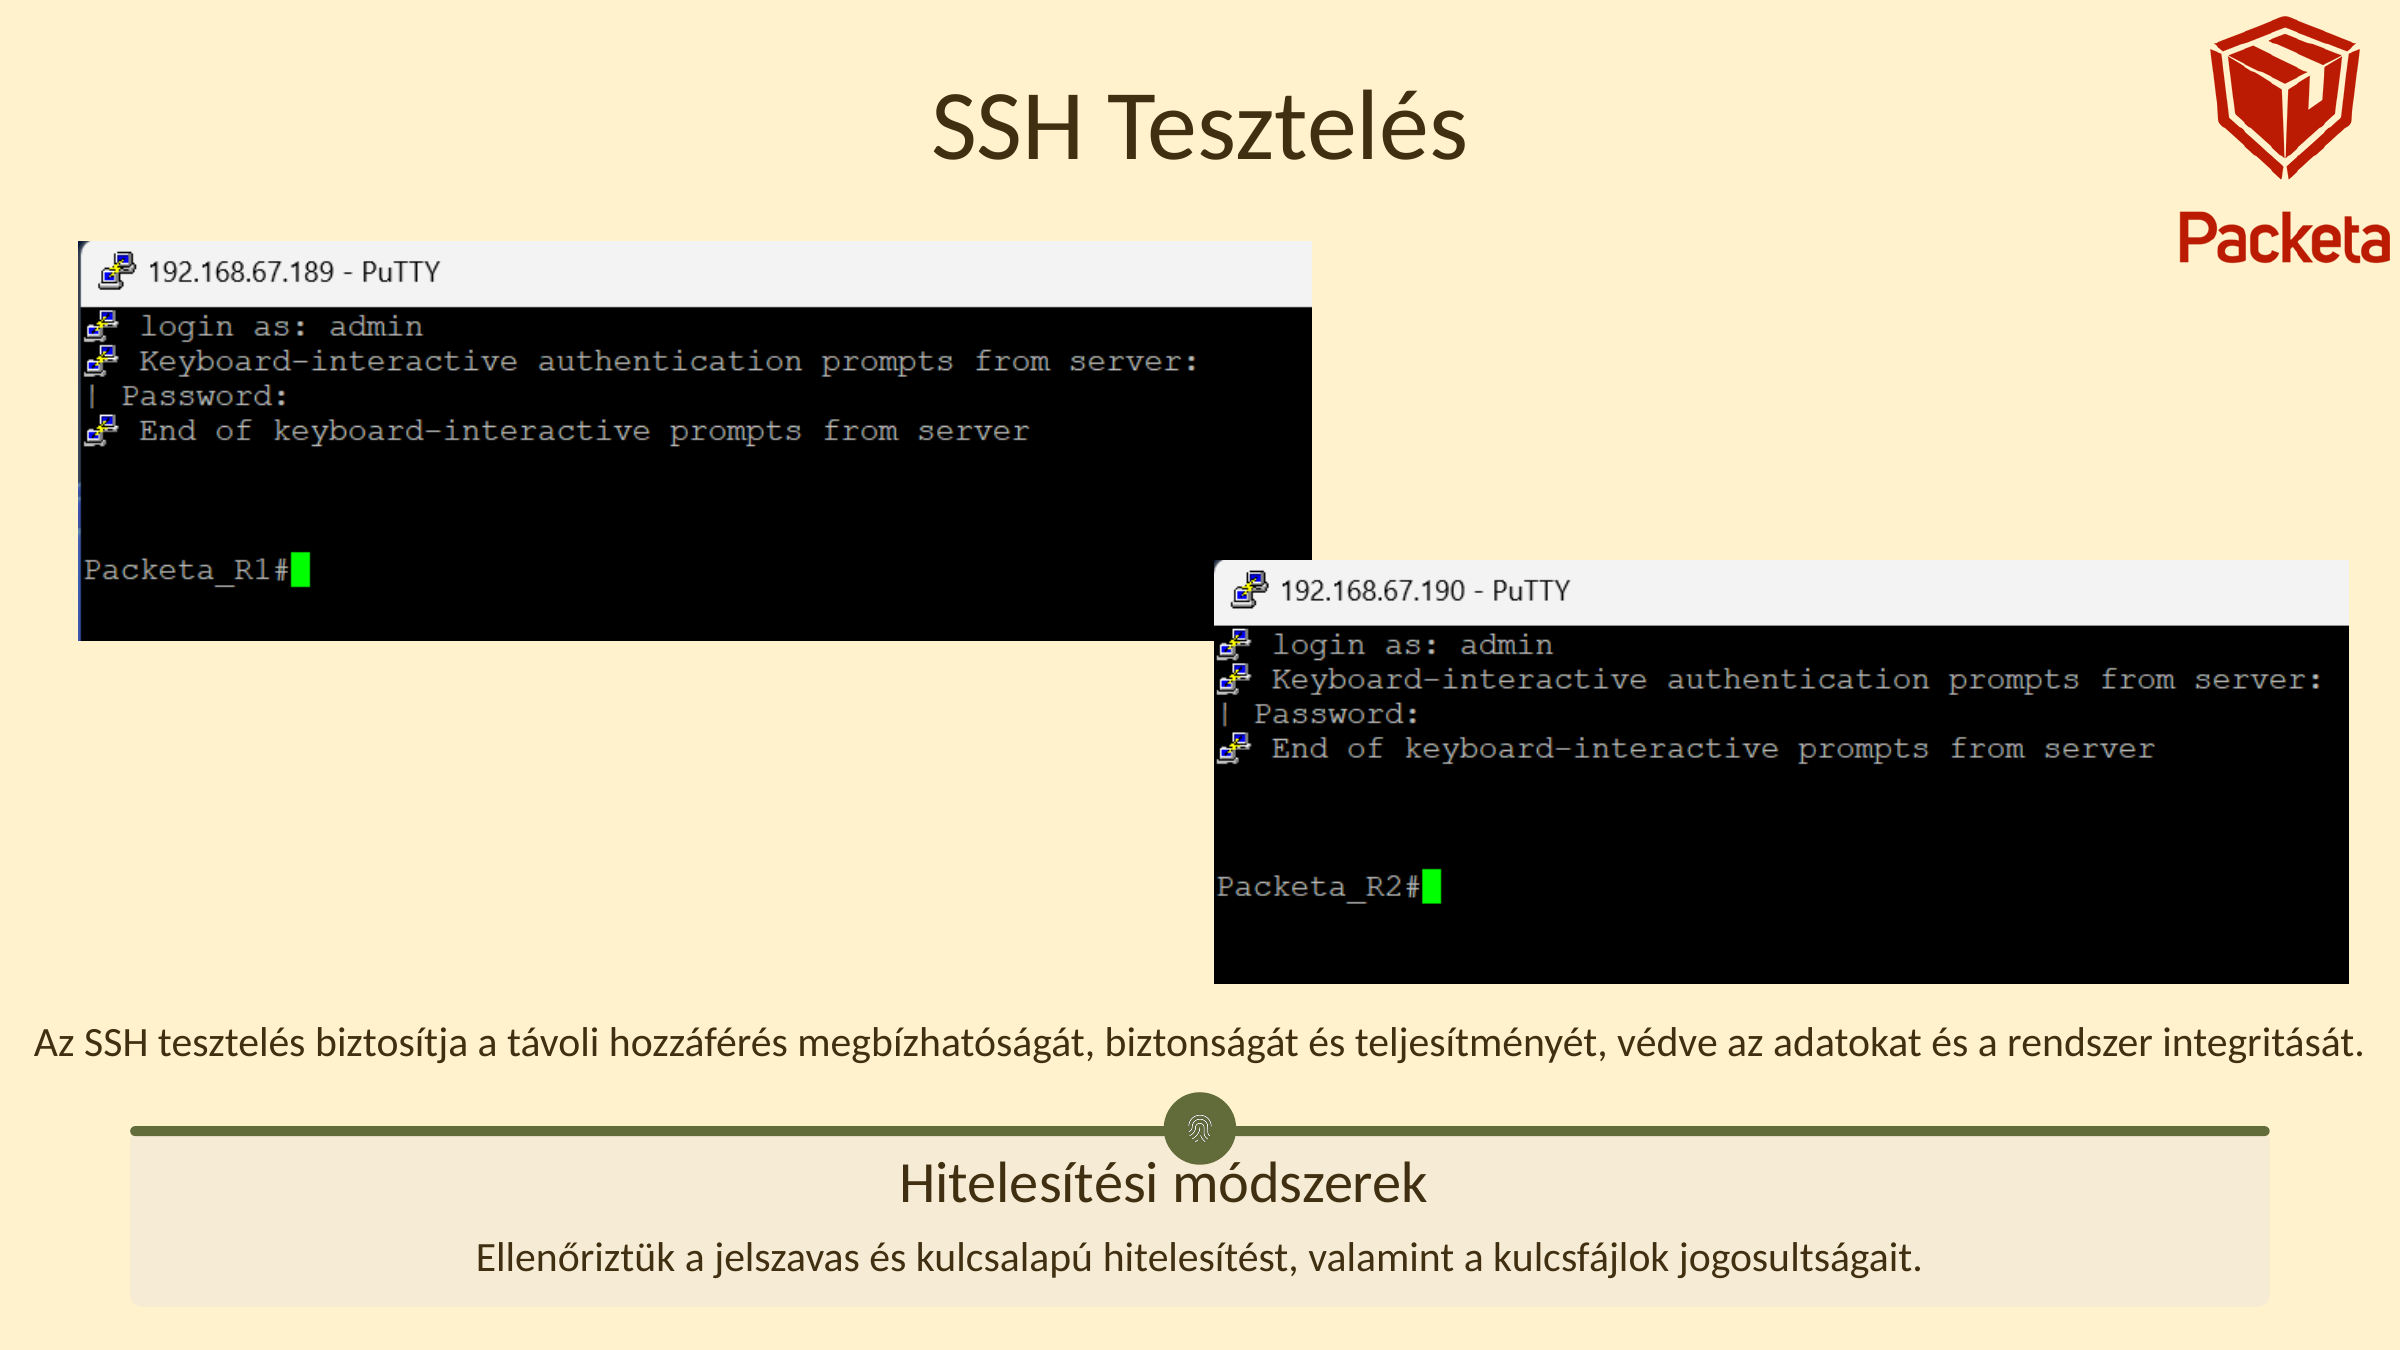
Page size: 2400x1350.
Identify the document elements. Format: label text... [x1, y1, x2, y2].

text_box [130, 1135, 2270, 1307]
text_box Ellenőriztük a jelszavas és kulcsalapú hitelesítést, valamint a kulcsfájlok jogosultságait. [156, 1241, 2244, 1280]
text_box Hitelesítési módszerek [1000, 1176, 1327, 1215]
picture [2164, 16, 2400, 268]
text_box Az SSH tesztelés biztosítja a távoli hozzáférés megbízhatóságát, biztonságát és teljesítményét, védve az adatokat és a rendszer integritását. [130, 1026, 2270, 1066]
picture [1185, 1114, 1215, 1144]
text_box [1236, 1126, 2270, 1137]
text_box [130, 1126, 1164, 1137]
text_box [1163, 1092, 1237, 1165]
picture [78, 241, 2349, 984]
text_box SSH Tesztelés [897, 104, 1503, 181]
